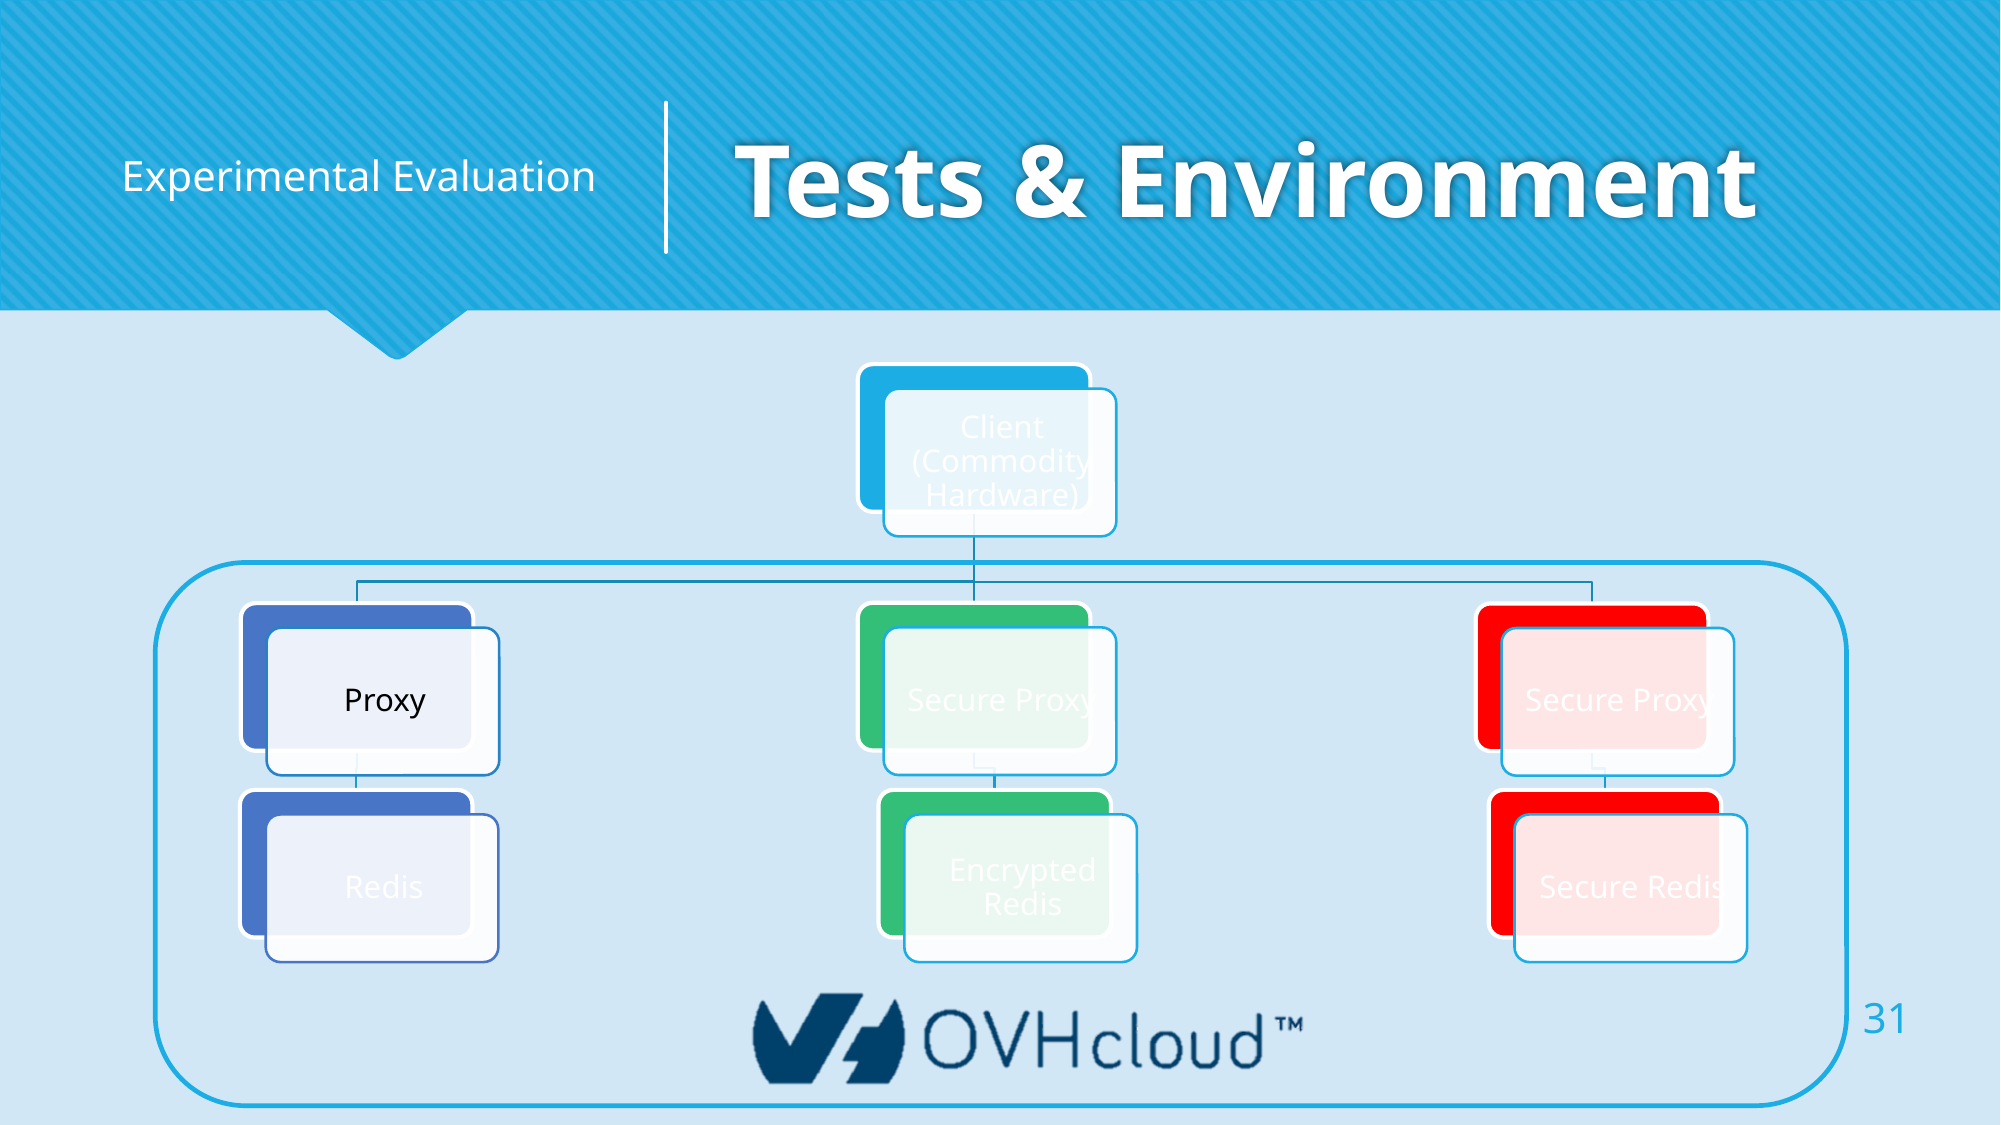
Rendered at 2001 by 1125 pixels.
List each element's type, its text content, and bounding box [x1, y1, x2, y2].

title Tests & Environment [718, 74, 1888, 282]
picture [718, 976, 1324, 1104]
slide_number 31 [1751, 970, 1926, 1051]
text_box [155, 963, 1847, 1106]
text_box Experimental Evaluation [31, 74, 612, 282]
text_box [120, 358, 1880, 963]
